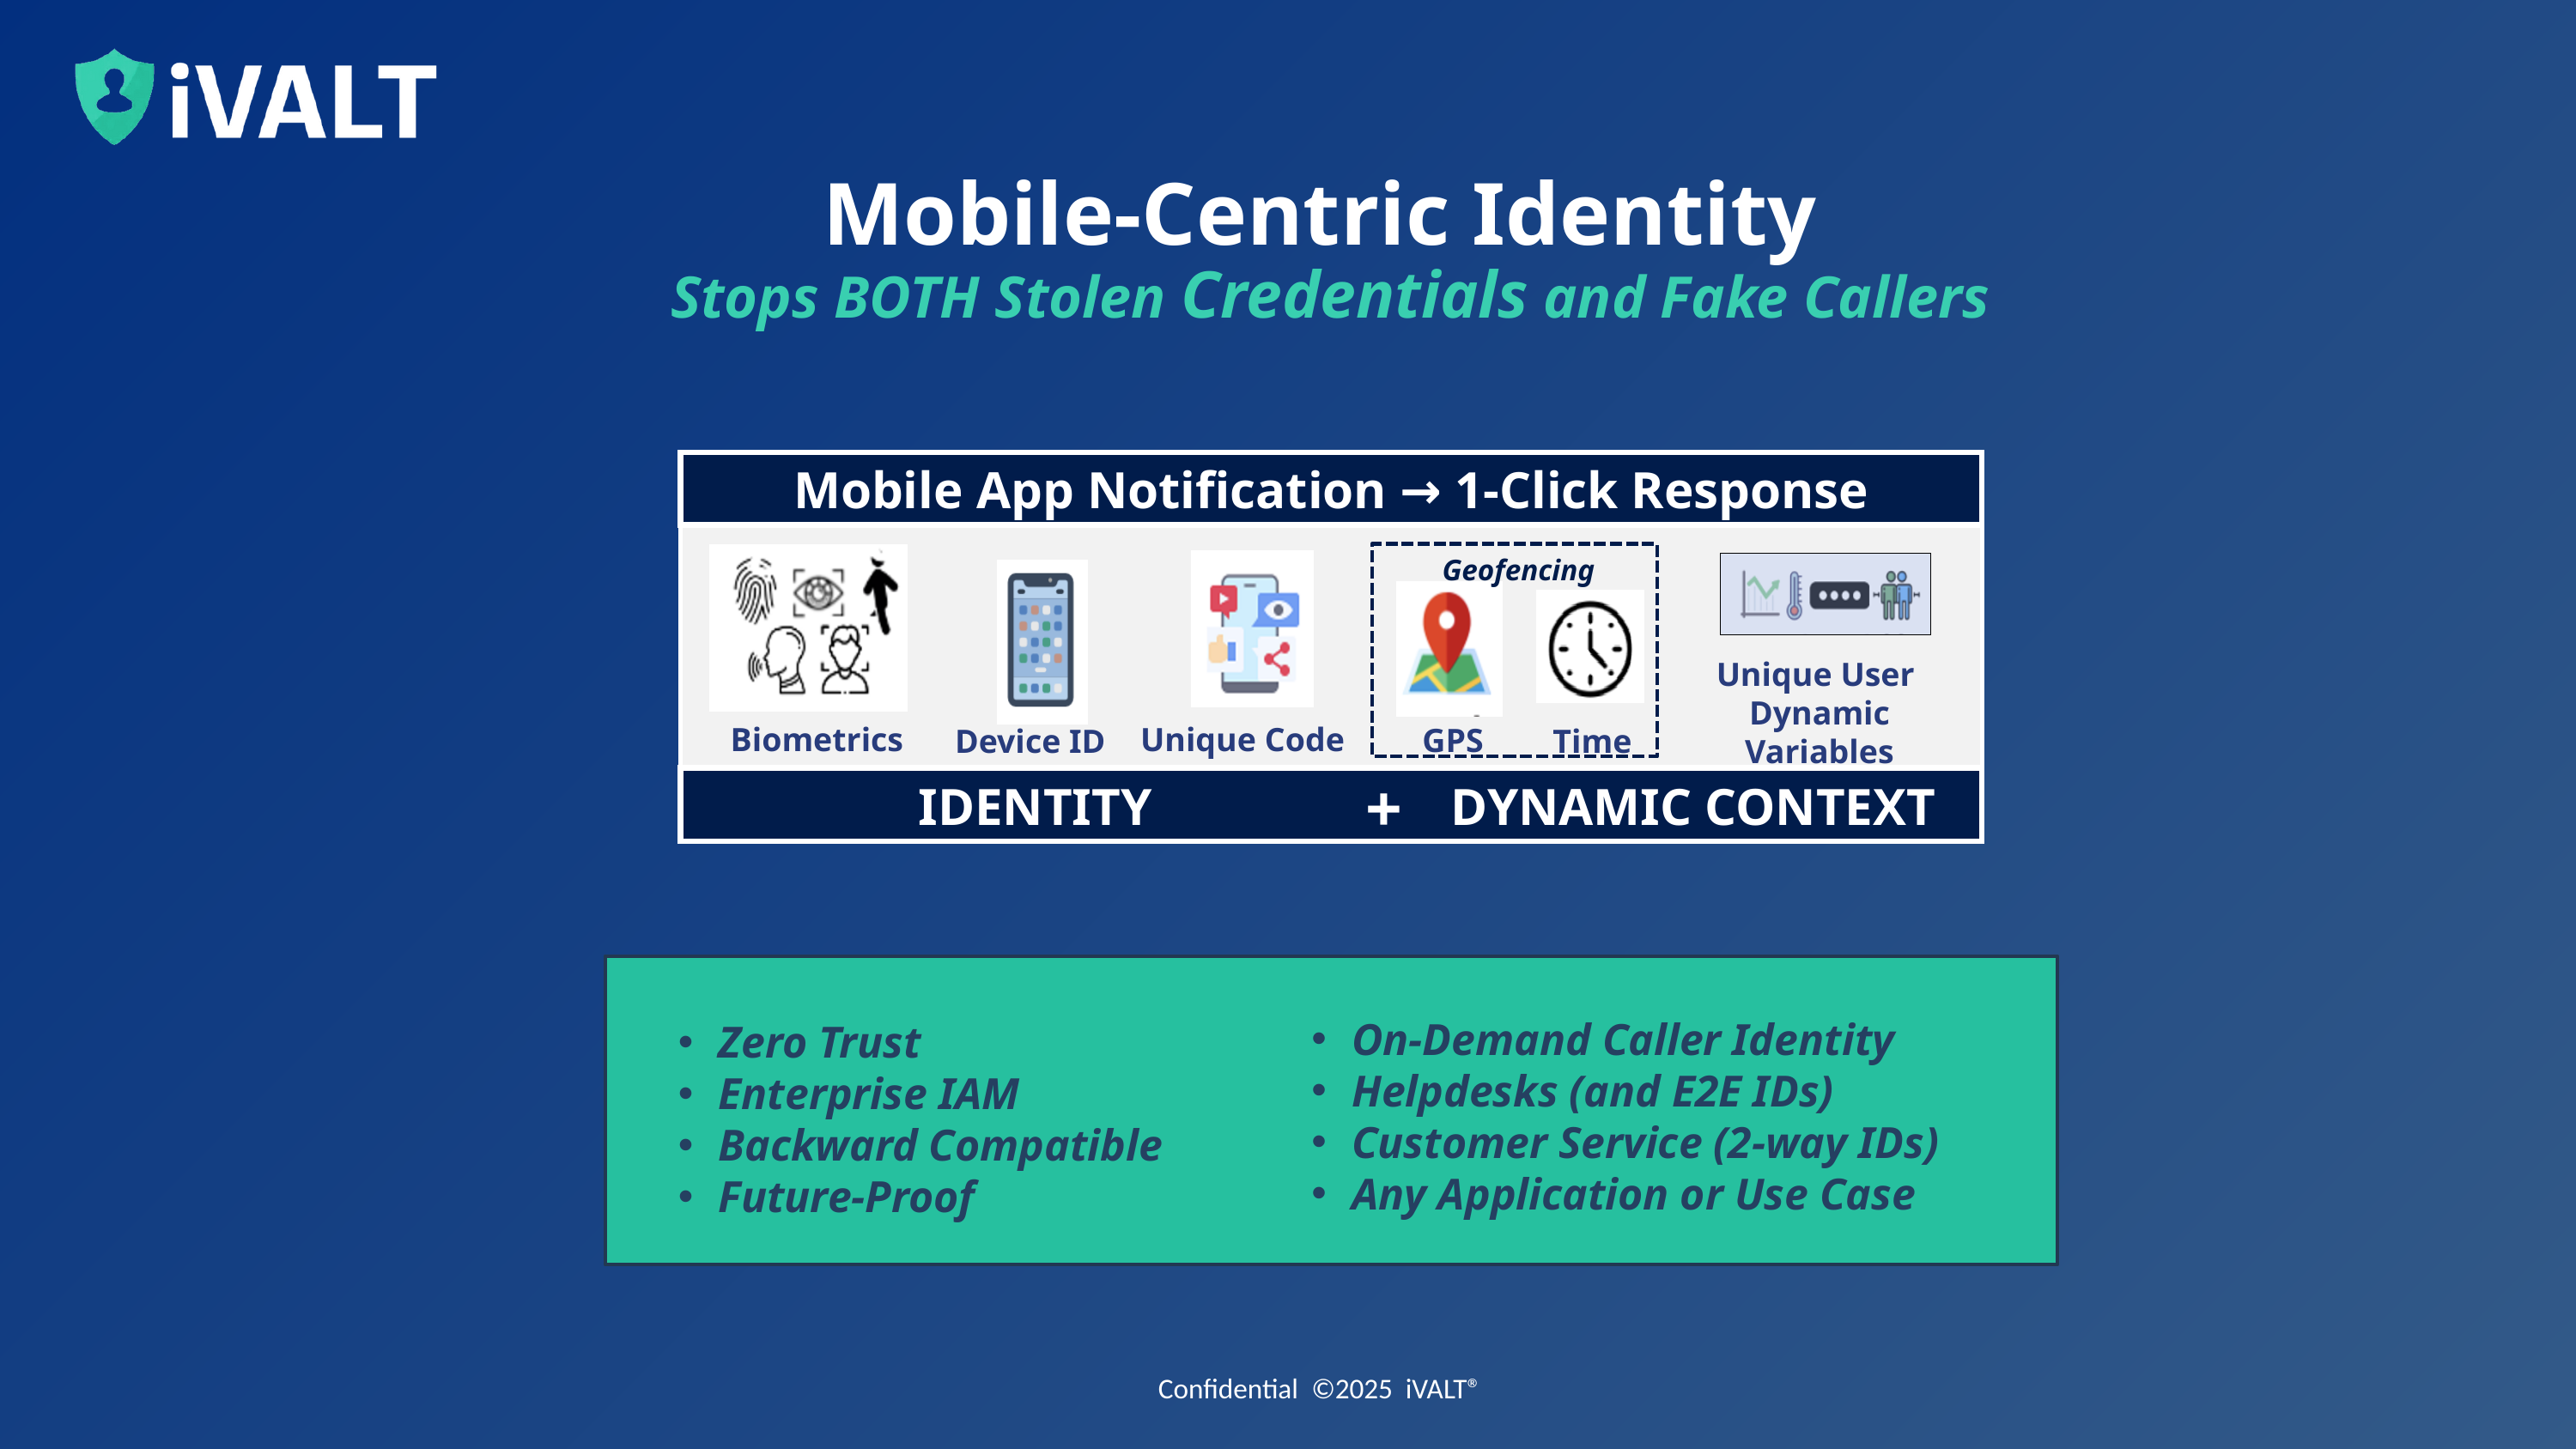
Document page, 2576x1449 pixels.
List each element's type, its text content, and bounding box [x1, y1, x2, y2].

text_box Confidential ©2025 iVALT® [1036, 1363, 1604, 1411]
text_box Stops BOTH Stolen Credentials and Fake Callers [559, 246, 2101, 337]
text_box [64, 48, 451, 145]
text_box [605, 955, 2058, 1265]
text_box Mobile-Centric Identity [441, 153, 2199, 269]
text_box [680, 412, 1983, 853]
